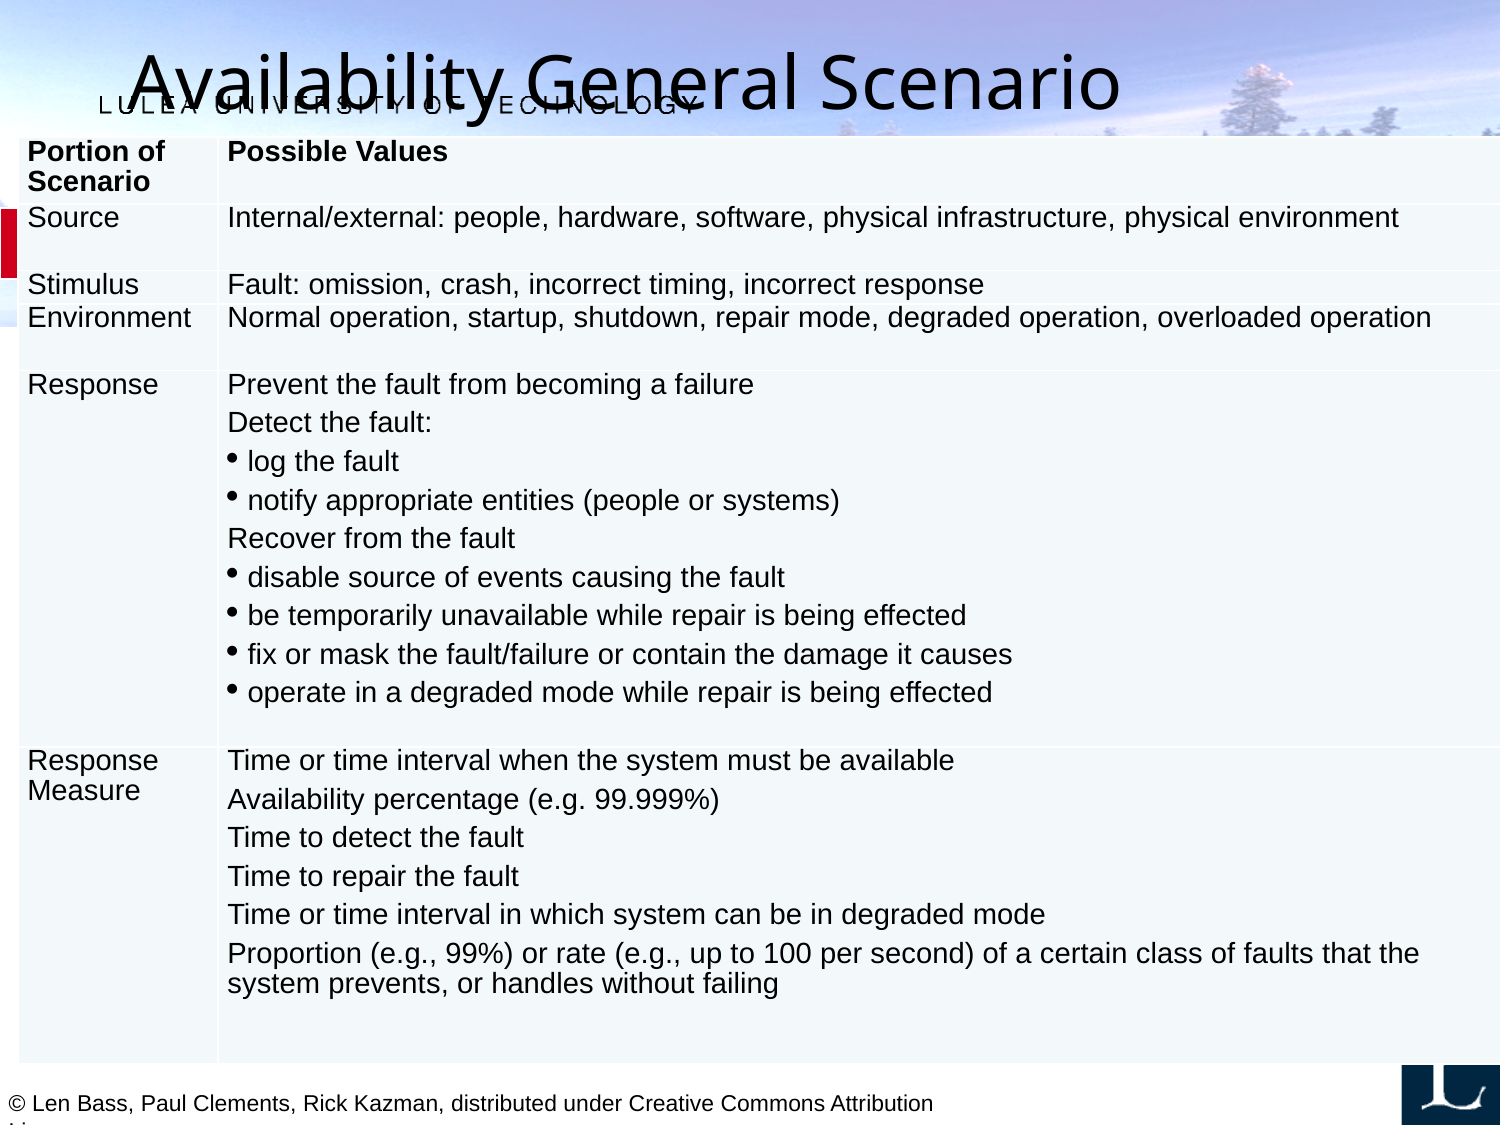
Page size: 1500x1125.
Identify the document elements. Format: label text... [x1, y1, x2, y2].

table_cell Stimulus [19, 271, 217, 303]
table_cell Normal operation, startup, shutdown, repair mode, degraded operation, overloaded operation [219, 305, 1500, 370]
table_cell Response Measure [19, 748, 217, 1063]
table_cell Internal/external: people, hardware, software, physical infrastructure, physical environment [219, 205, 1500, 270]
table_header Portion of Scenario [19, 138, 217, 203]
table_cell Prevent the fault from becoming a failure Detect the fault: log the fault notify appropriate entities (people or systems) Recover from the fault disable source of events causing the fault be temporarily unavailable while repair is being effected fix or mask the fault/failure or contain the damage it causes operate in a degraded mode while repair is being effected [219, 371, 1500, 746]
title Availability General Scenario [111, 0, 1412, 136]
table_cell Source [19, 205, 217, 270]
table_cell Fault: omission, crash, incorrect timing, incorrect response [219, 271, 1500, 303]
table_cell Environment [19, 305, 217, 370]
table_header Possible Values [219, 138, 1500, 203]
footer © Len Bass, Paul Clements, Rick Kazman, distributed under Creative Commons Attribution License [0, 1081, 1034, 1125]
picture [1399, 1065, 1500, 1125]
picture [100, 90, 111, 114]
table_cell Response [19, 371, 217, 746]
table_cell Time or time interval when the system must be available Availability percentage (e.g. 99.999%) Time to detect the fault Time to repair the fault Time or time interval in which system can be in degraded mode Proportion (e.g., 99%) or rate (e.g., up to 100 per second) of a certain class of faults that the system prevents, or handles without failing [219, 748, 1500, 1063]
